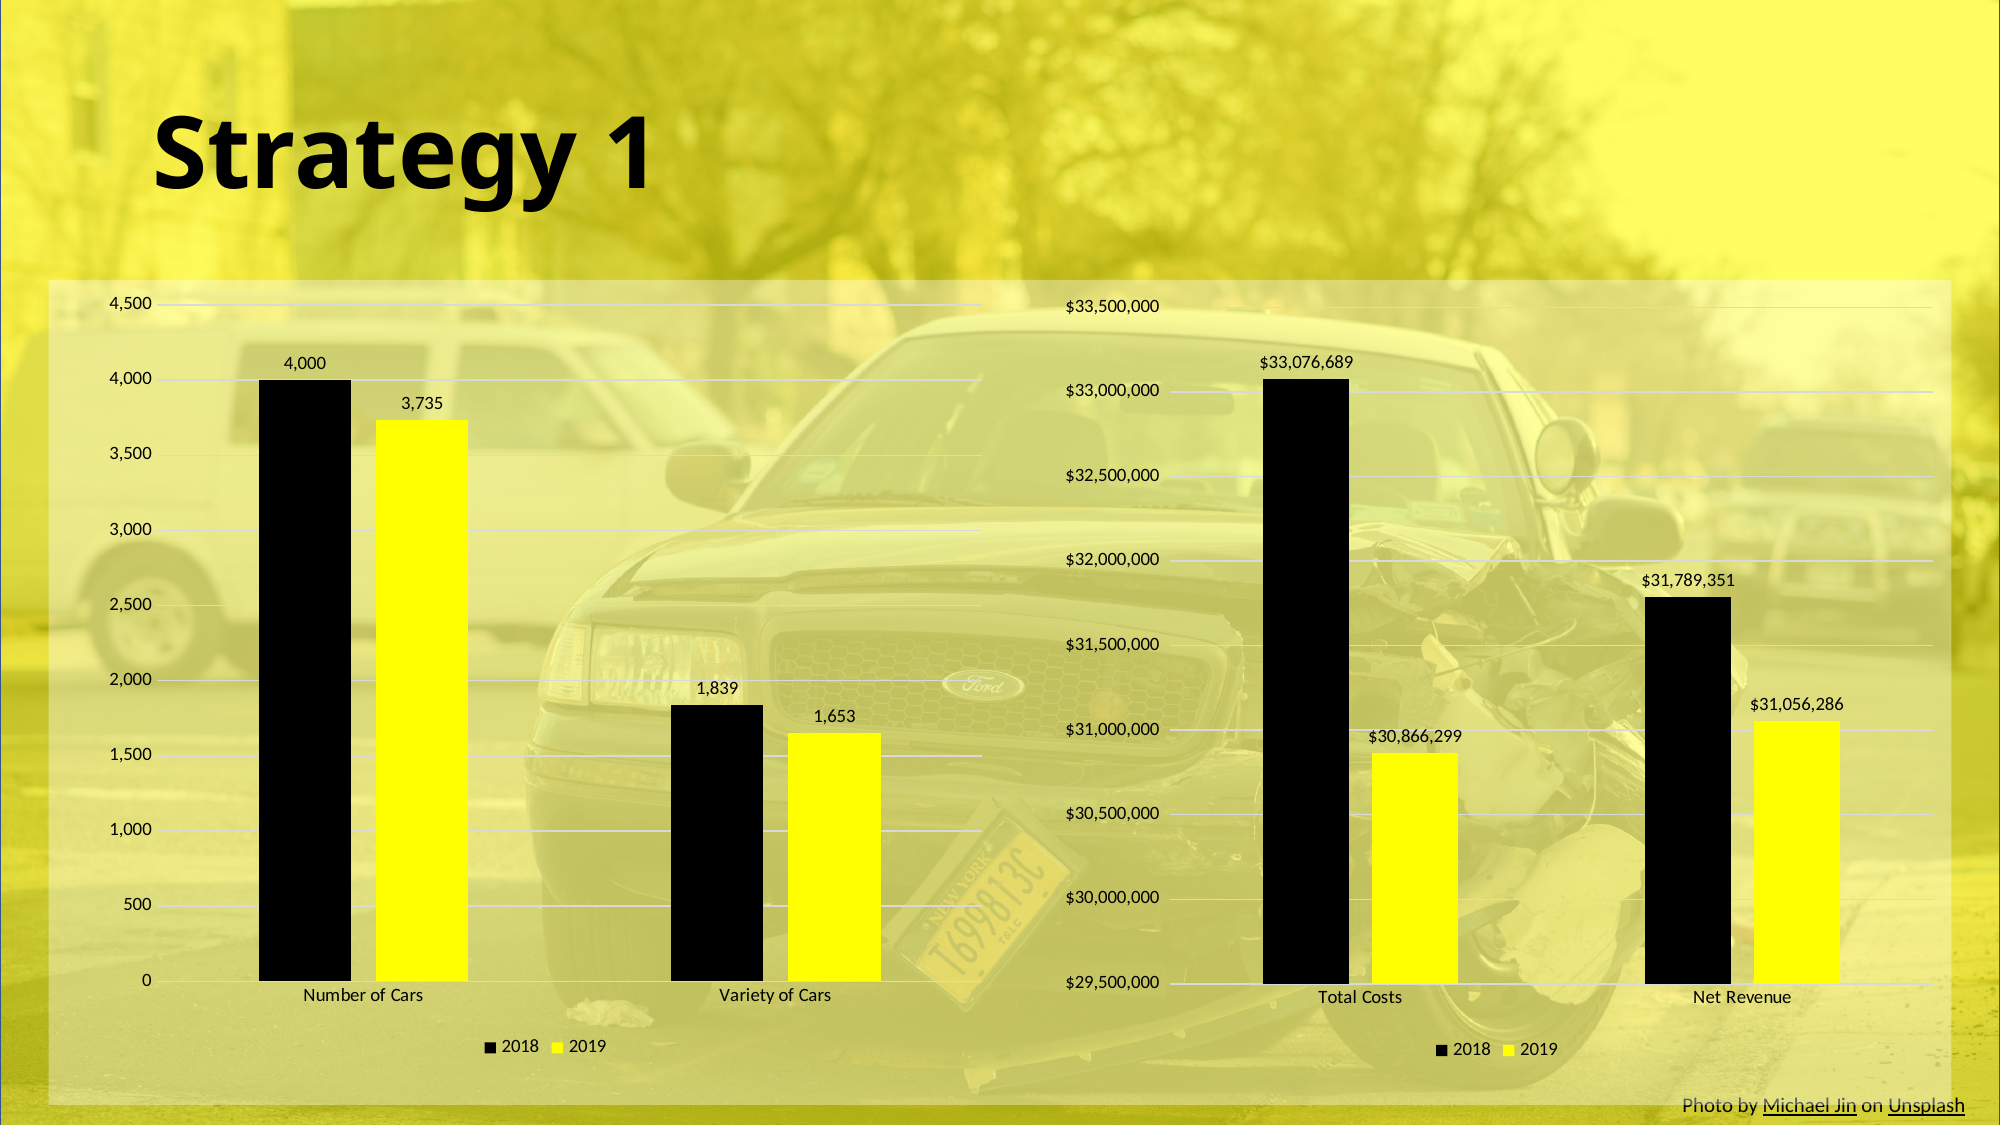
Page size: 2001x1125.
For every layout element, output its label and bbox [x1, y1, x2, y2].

chart [91, 279, 1001, 1064]
picture [0, 0, 2000, 1125]
chart [1042, 282, 1952, 1066]
